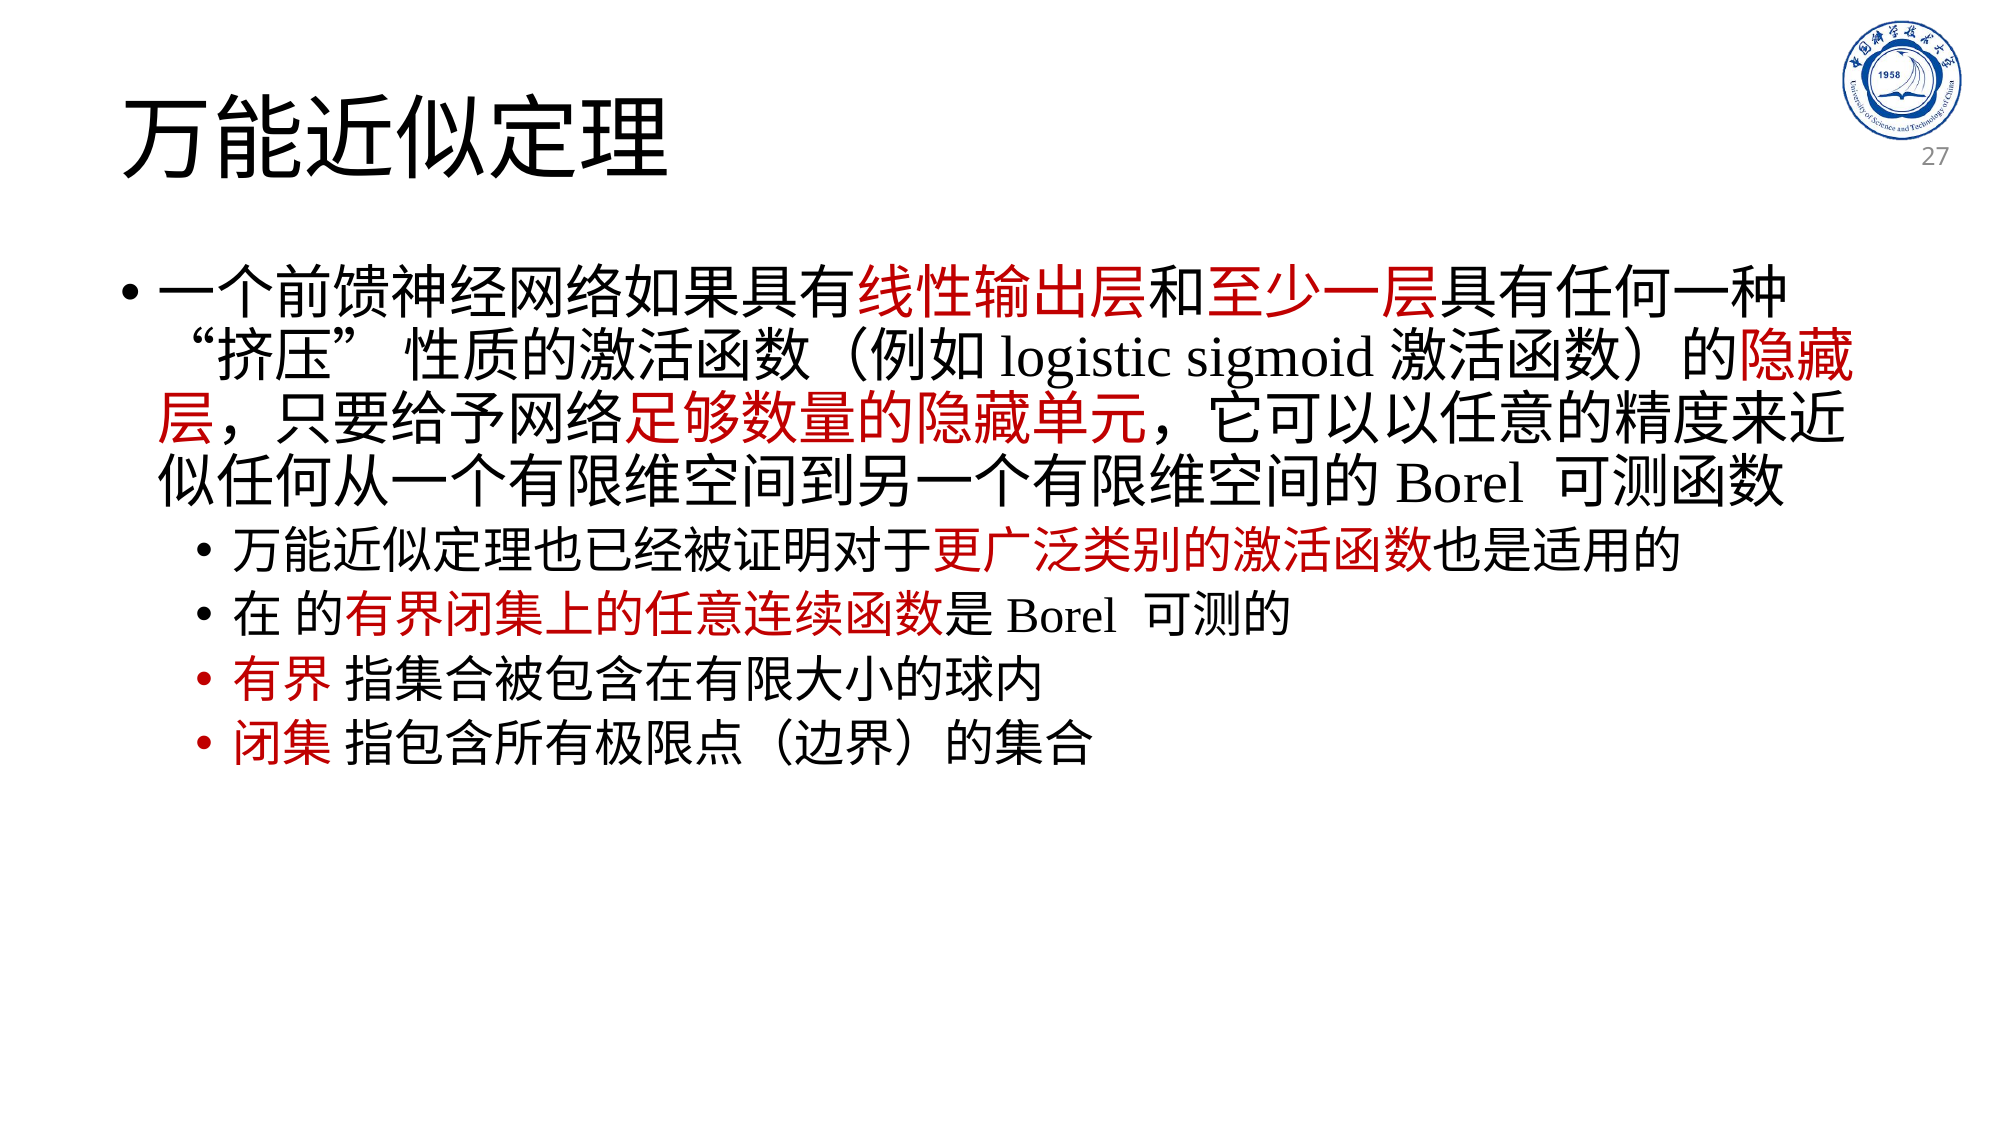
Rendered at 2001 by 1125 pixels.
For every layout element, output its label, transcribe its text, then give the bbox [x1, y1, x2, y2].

picture [1839, 17, 1965, 127]
slide_number 27 [1514, 127, 1965, 188]
title 万能近似定理 [105, 59, 1900, 223]
